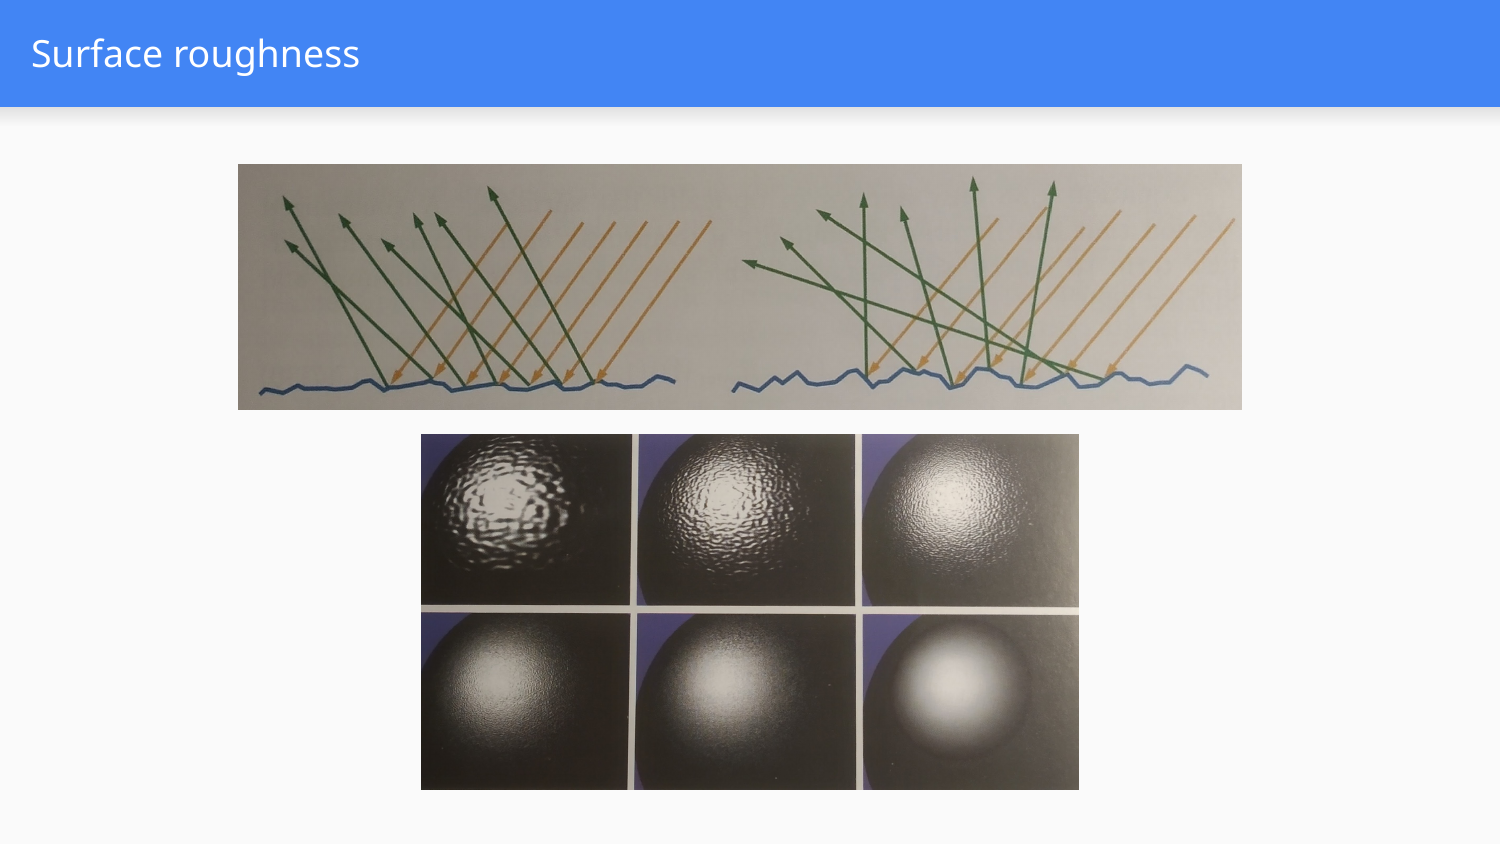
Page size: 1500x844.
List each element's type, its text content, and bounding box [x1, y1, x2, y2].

picture [238, 163, 1242, 410]
picture [421, 434, 1079, 791]
title Surface roughness [16, 2, 1464, 102]
